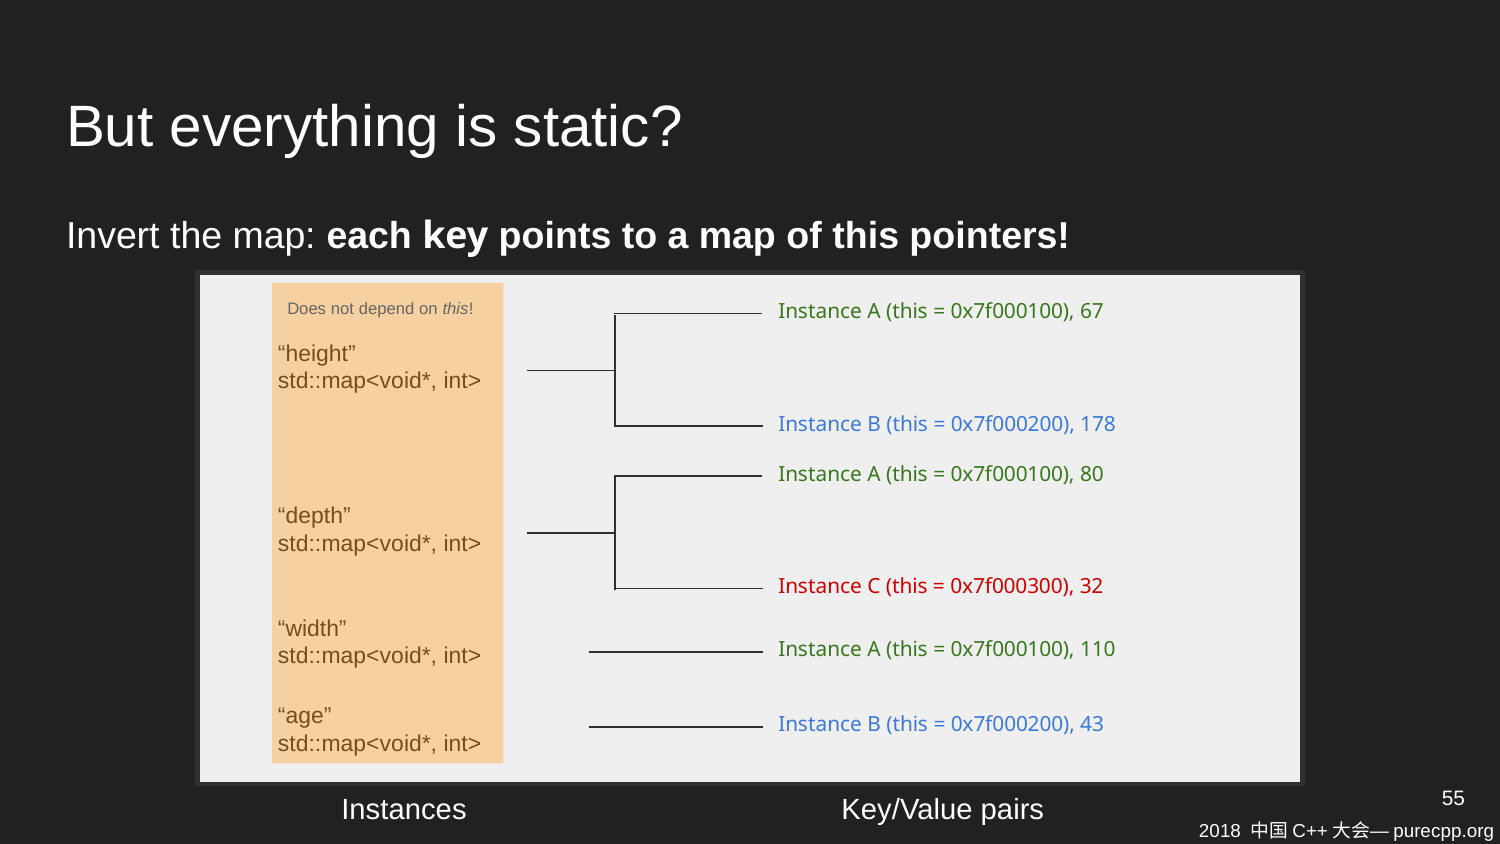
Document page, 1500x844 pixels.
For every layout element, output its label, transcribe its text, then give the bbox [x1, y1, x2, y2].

text_box Instance B (this = 0x7f000200), 178 [763, 395, 1376, 445]
text_box Instance A (this = 0x7f000100), 80 [763, 445, 1376, 499]
list Invert the map: each key points to a map of this pointers! [51, 189, 1449, 283]
text_box “age” std::map<void*, int> [262, 686, 508, 781]
text_box Key/Value pairs [826, 775, 1064, 844]
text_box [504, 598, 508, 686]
text_box Instances [326, 775, 494, 844]
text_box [527, 475, 764, 591]
text_box Instance A (this = 0x7f000100), 110 [763, 620, 1376, 674]
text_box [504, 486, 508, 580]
text_box Instance B (this = 0x7f000200), 43 [763, 695, 1376, 749]
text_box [527, 313, 764, 428]
text_box Instance C (this = 0x7f000300), 32 [763, 557, 1376, 612]
slide_number 55 [1389, 764, 1480, 830]
text_box “width” std::map<void*, int> [262, 598, 272, 686]
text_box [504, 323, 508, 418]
title But everything is static? [51, 72, 1449, 167]
text_box Instance A (this = 0x7f000100), 67 [763, 282, 1376, 337]
text_box Does not depend on this! [272, 282, 504, 764]
text_box [197, 272, 1303, 785]
text_box “height” std::map<void*, int> [262, 323, 272, 418]
text_box “depth” std::map<void*, int> [262, 486, 272, 580]
